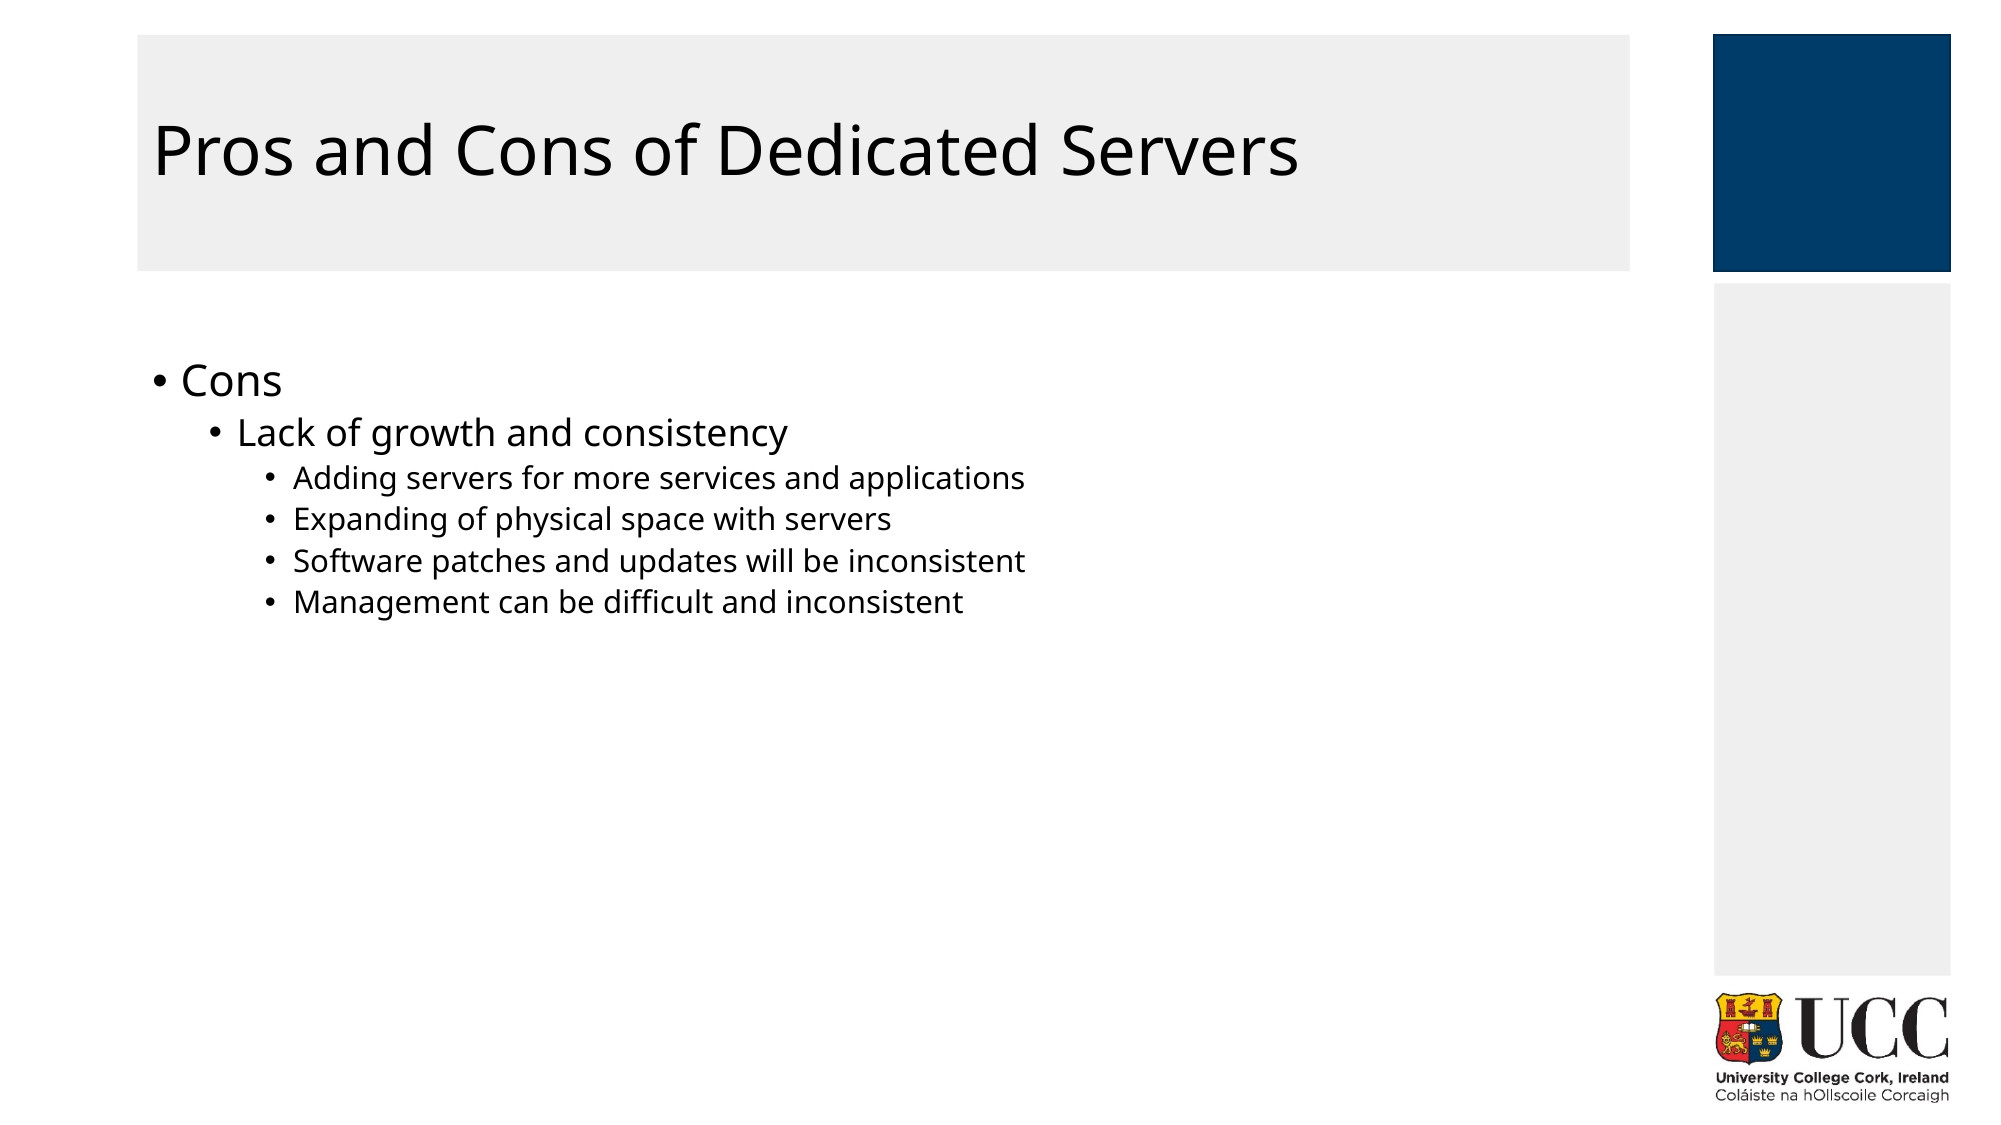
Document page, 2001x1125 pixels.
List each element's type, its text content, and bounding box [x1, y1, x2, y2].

title Pros and Cons of Dedicated Servers [137, 34, 1630, 272]
picture [1713, 991, 1951, 1103]
list Cons Lack of growth and consistency Adding servers for more services and applications Expanding of physical space with servers Software patches and updates will be inconsistent Management can be difficult and inconsistent [137, 283, 1630, 976]
